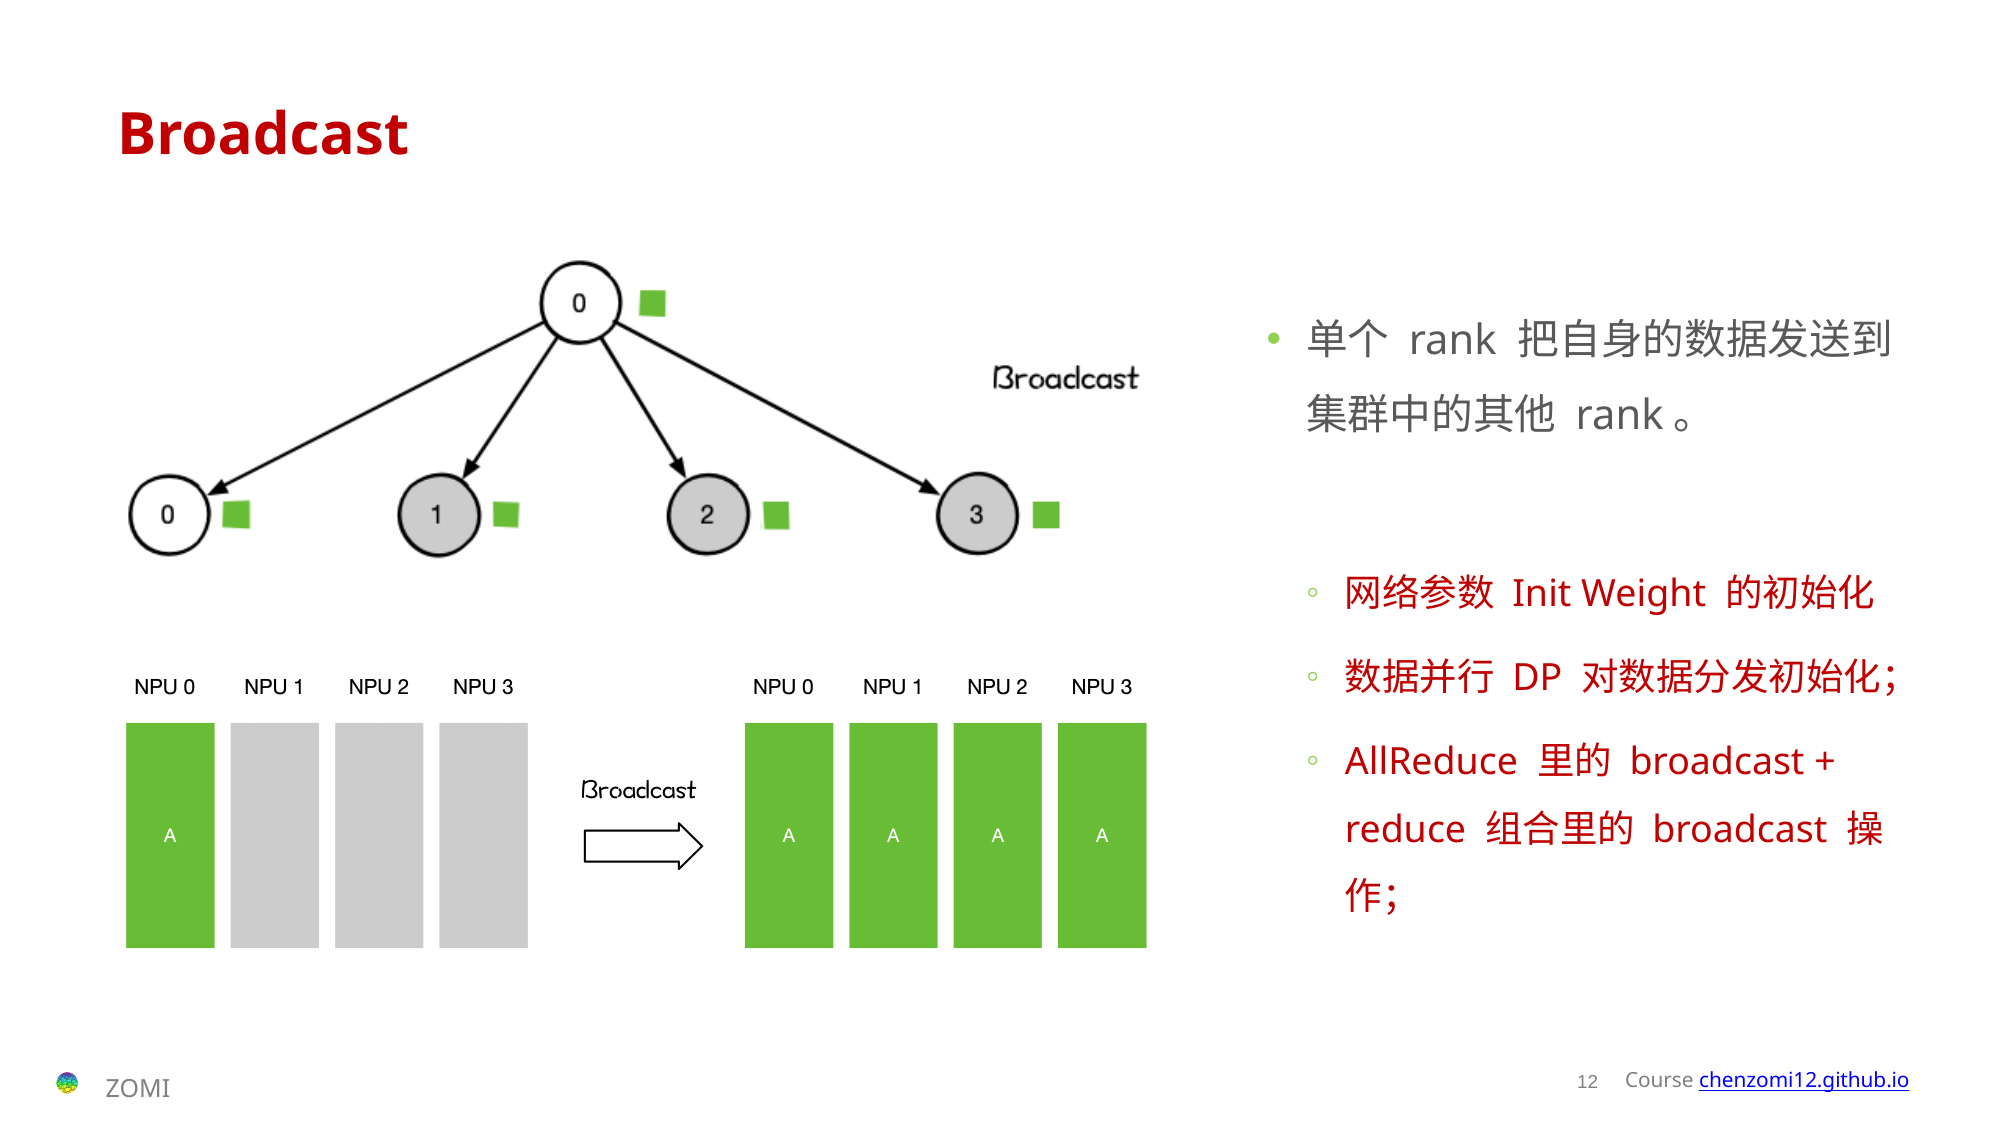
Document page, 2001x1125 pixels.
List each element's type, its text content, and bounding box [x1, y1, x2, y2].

picture [124, 668, 1150, 950]
picture [124, 255, 1150, 563]
list 单个 rank 把自身的数据发送到集群中的其他 rank。 网络参数 Init Weight 的初始化 数据并行 DP 对数据分发初始化； AllReduce 里的 broadcast + reduce 组合里的 broadcast 操作； [1251, 179, 1912, 1027]
picture [57, 1073, 77, 1093]
title Broadcast [102, 83, 1901, 180]
